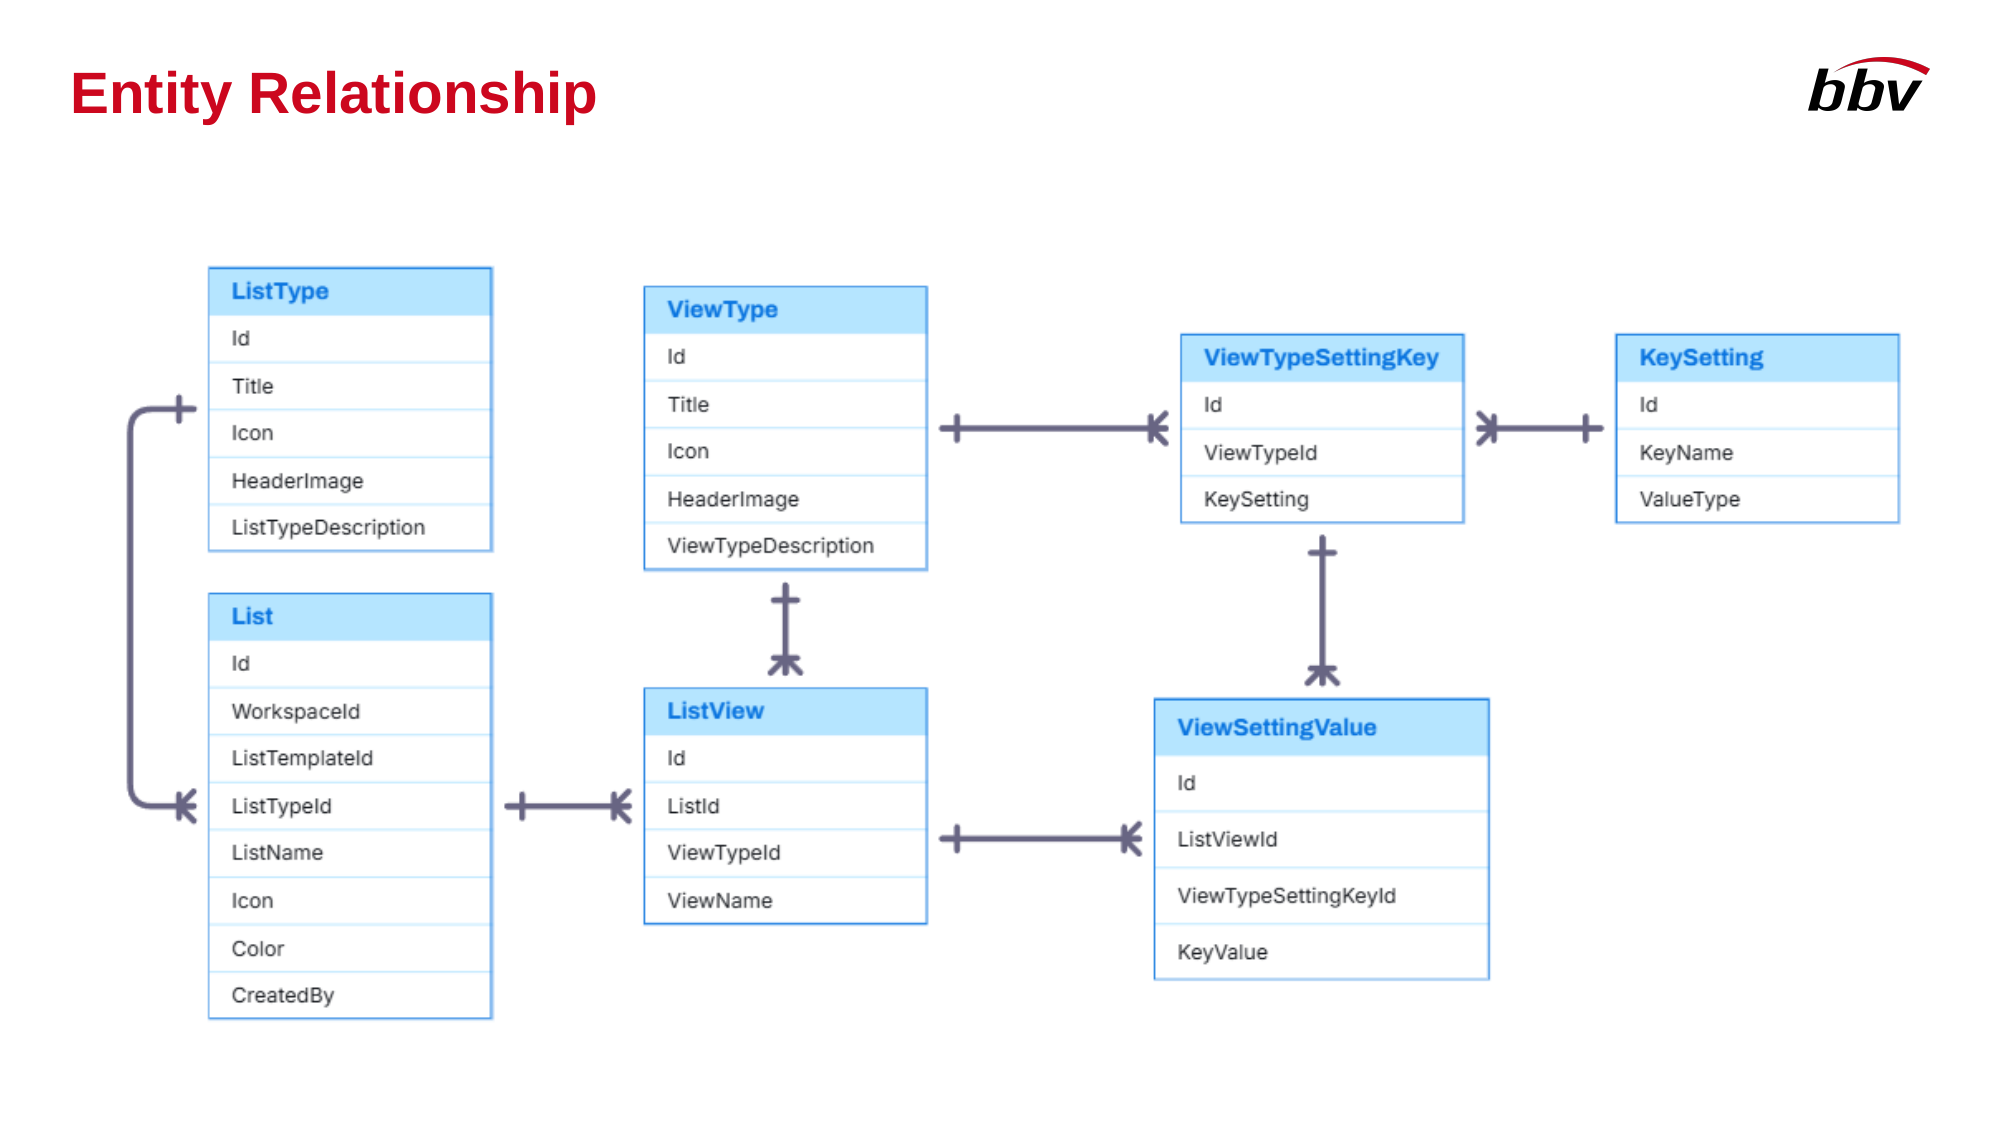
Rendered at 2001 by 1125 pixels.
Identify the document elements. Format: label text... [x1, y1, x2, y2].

picture [1808, 57, 1930, 111]
title Entity Relationship [70, 0, 1666, 181]
picture [84, 228, 1916, 1031]
